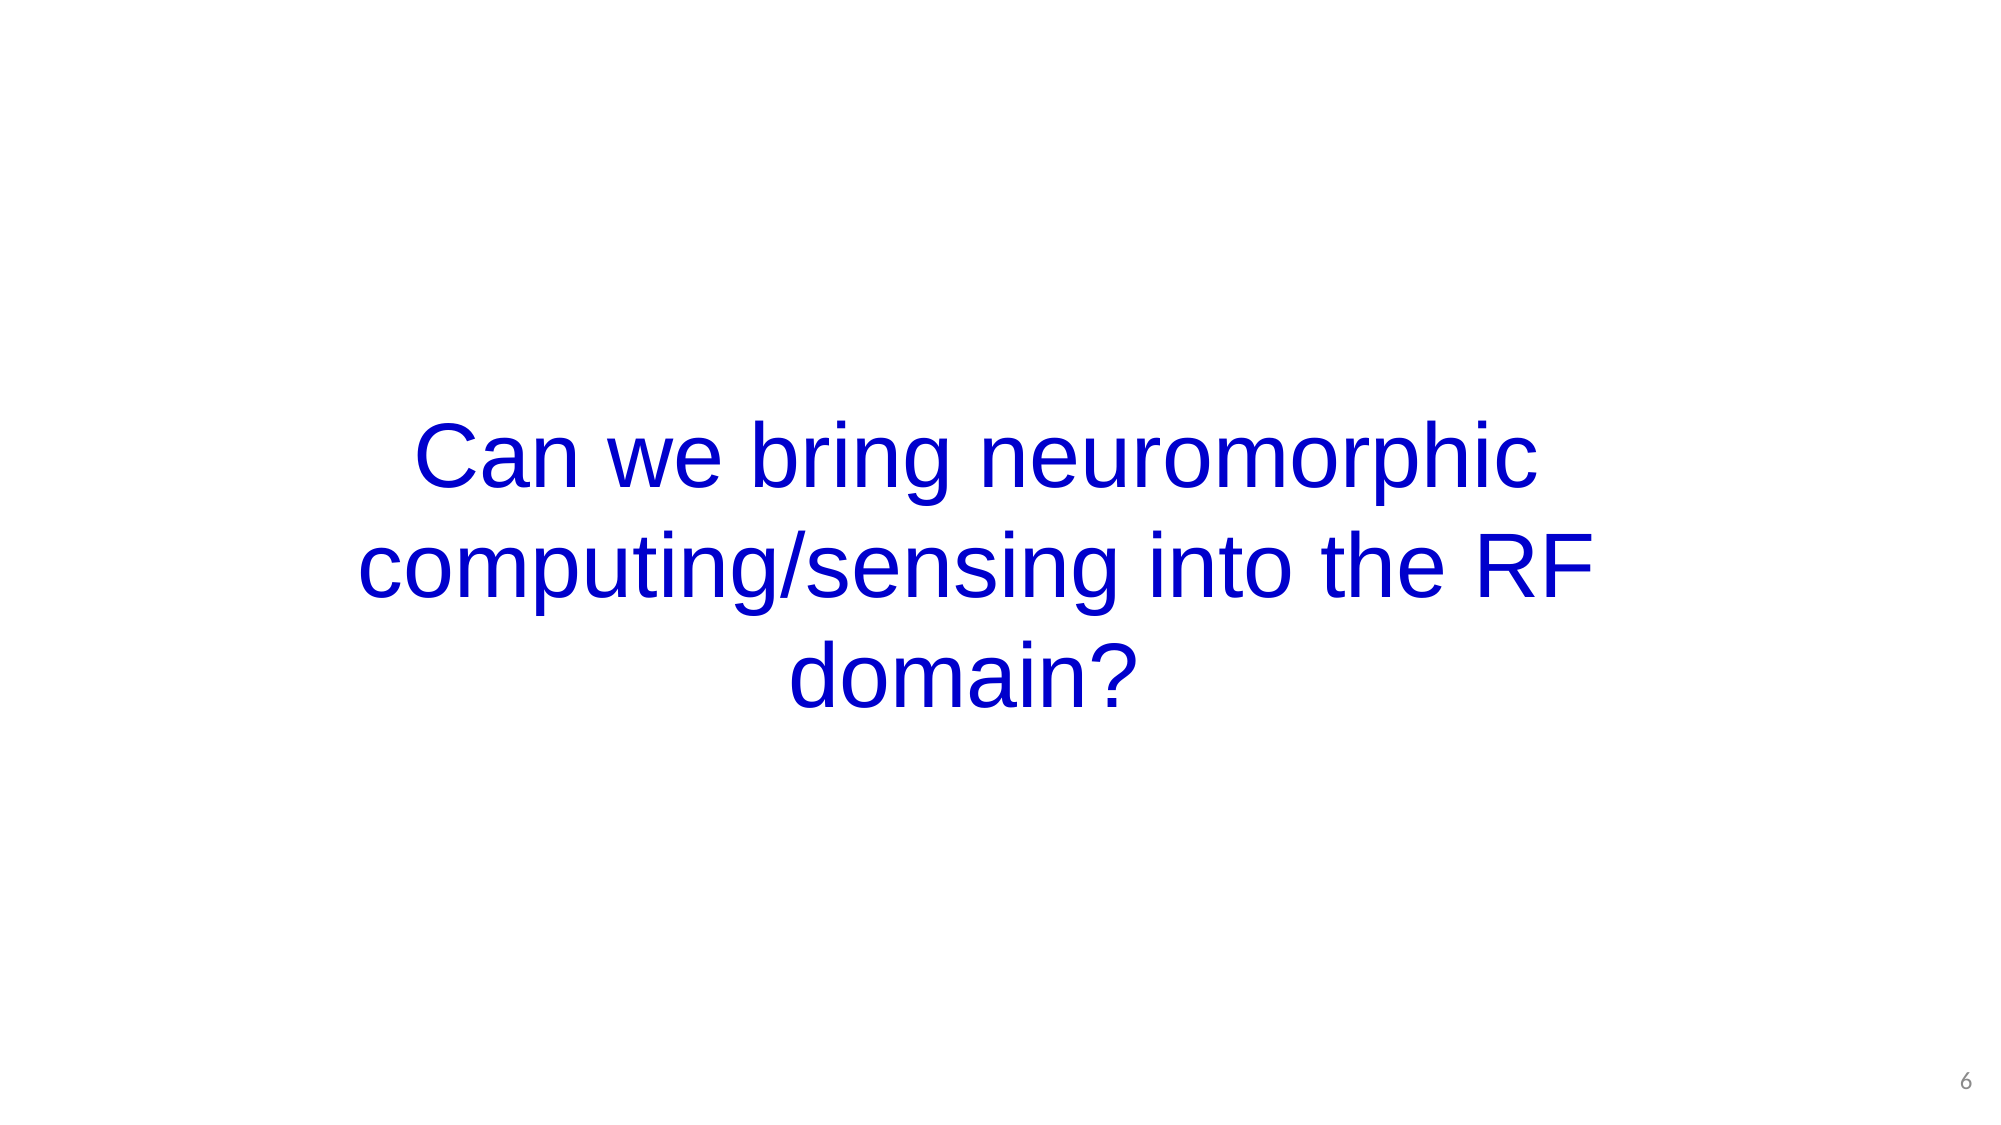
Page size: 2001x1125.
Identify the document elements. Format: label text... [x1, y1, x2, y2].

slide_number 6 [1897, 1052, 1988, 1106]
text_box Can we bring neuromorphic computing/sensing into the RF domain? [227, 388, 1728, 733]
